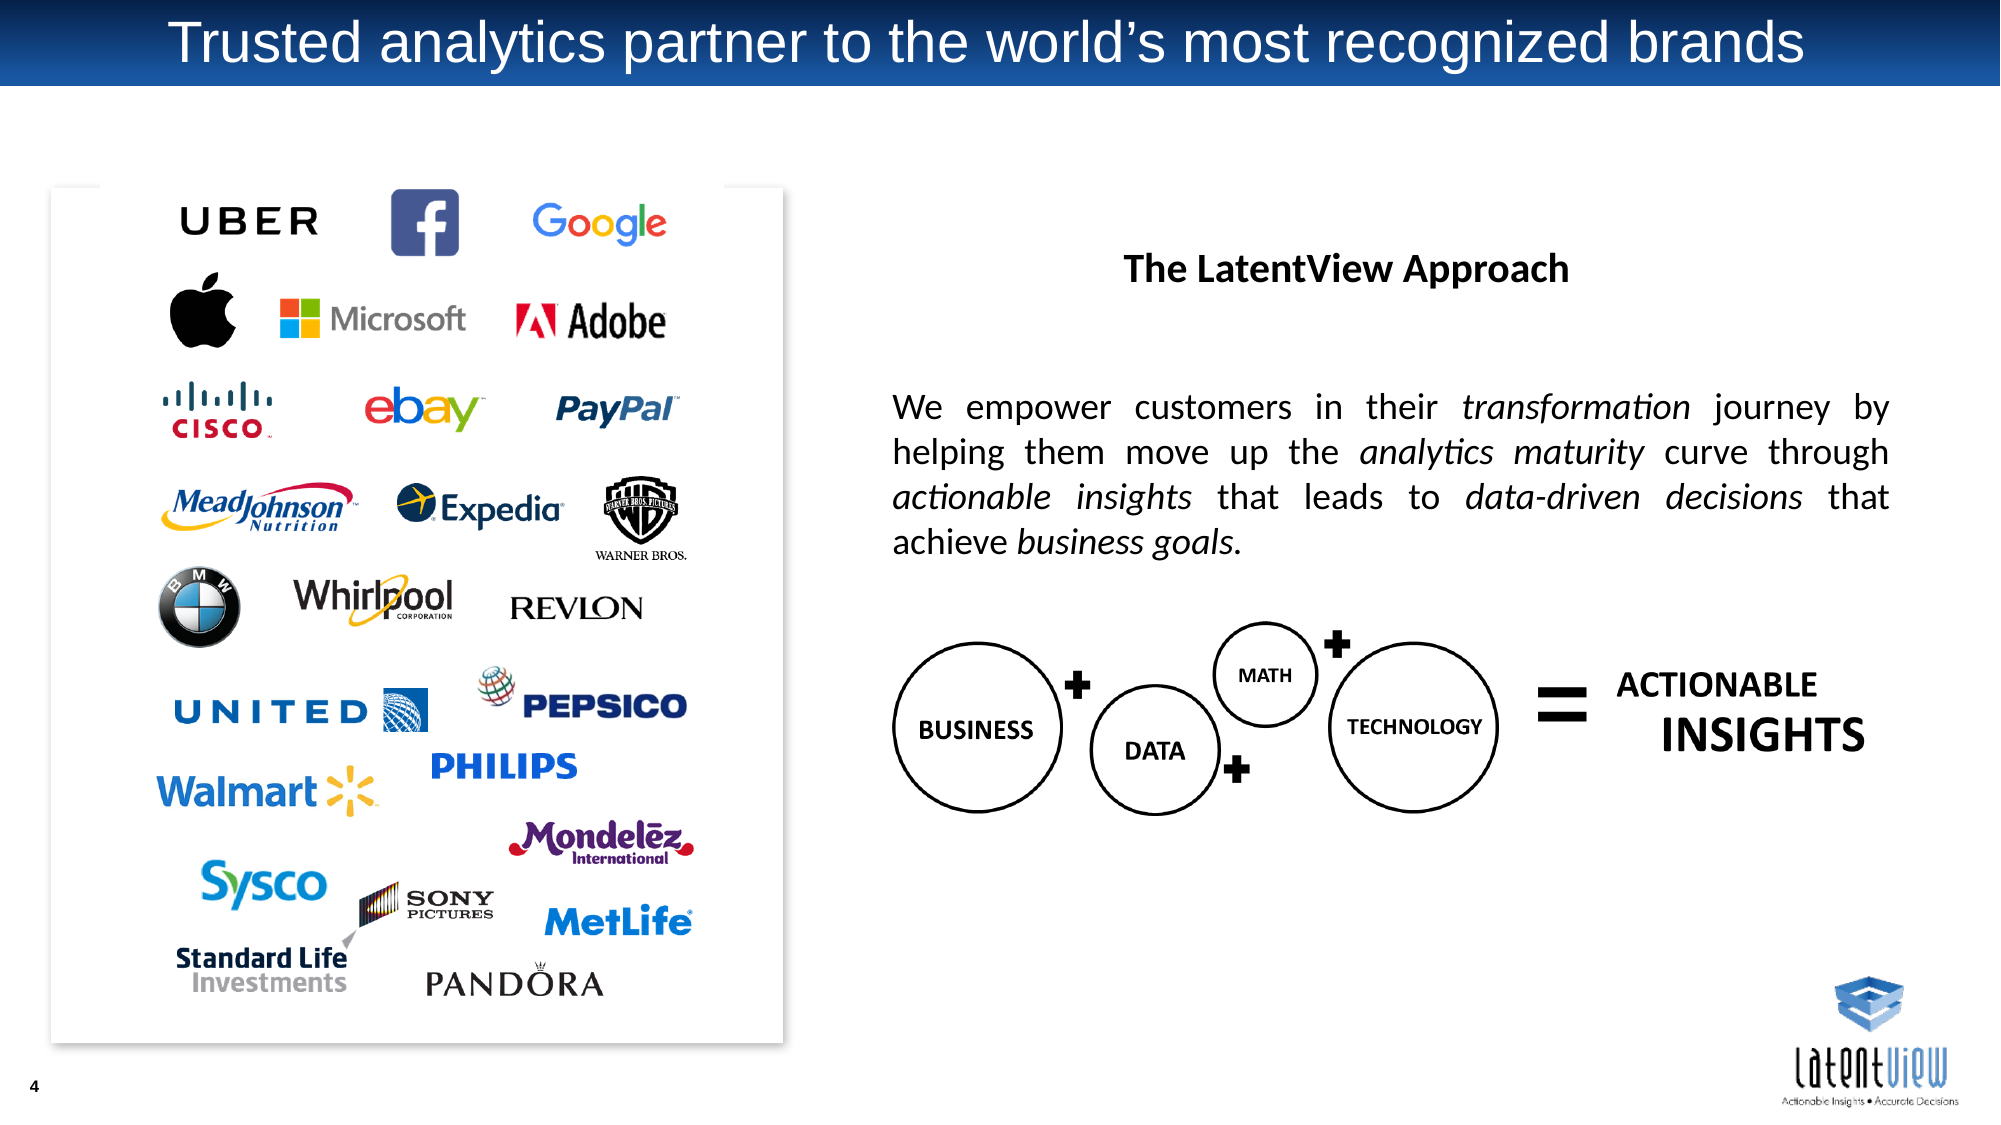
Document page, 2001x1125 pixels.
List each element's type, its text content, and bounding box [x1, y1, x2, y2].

text_box The LatentView Approach [724, 235, 2000, 303]
picture [100, 155, 724, 1034]
picture [1754, 959, 1988, 1125]
title Trusted analytics partner to the world’s most recognized brands [98, 9, 1894, 77]
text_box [877, 374, 2000, 816]
text_box [50, 187, 784, 1044]
